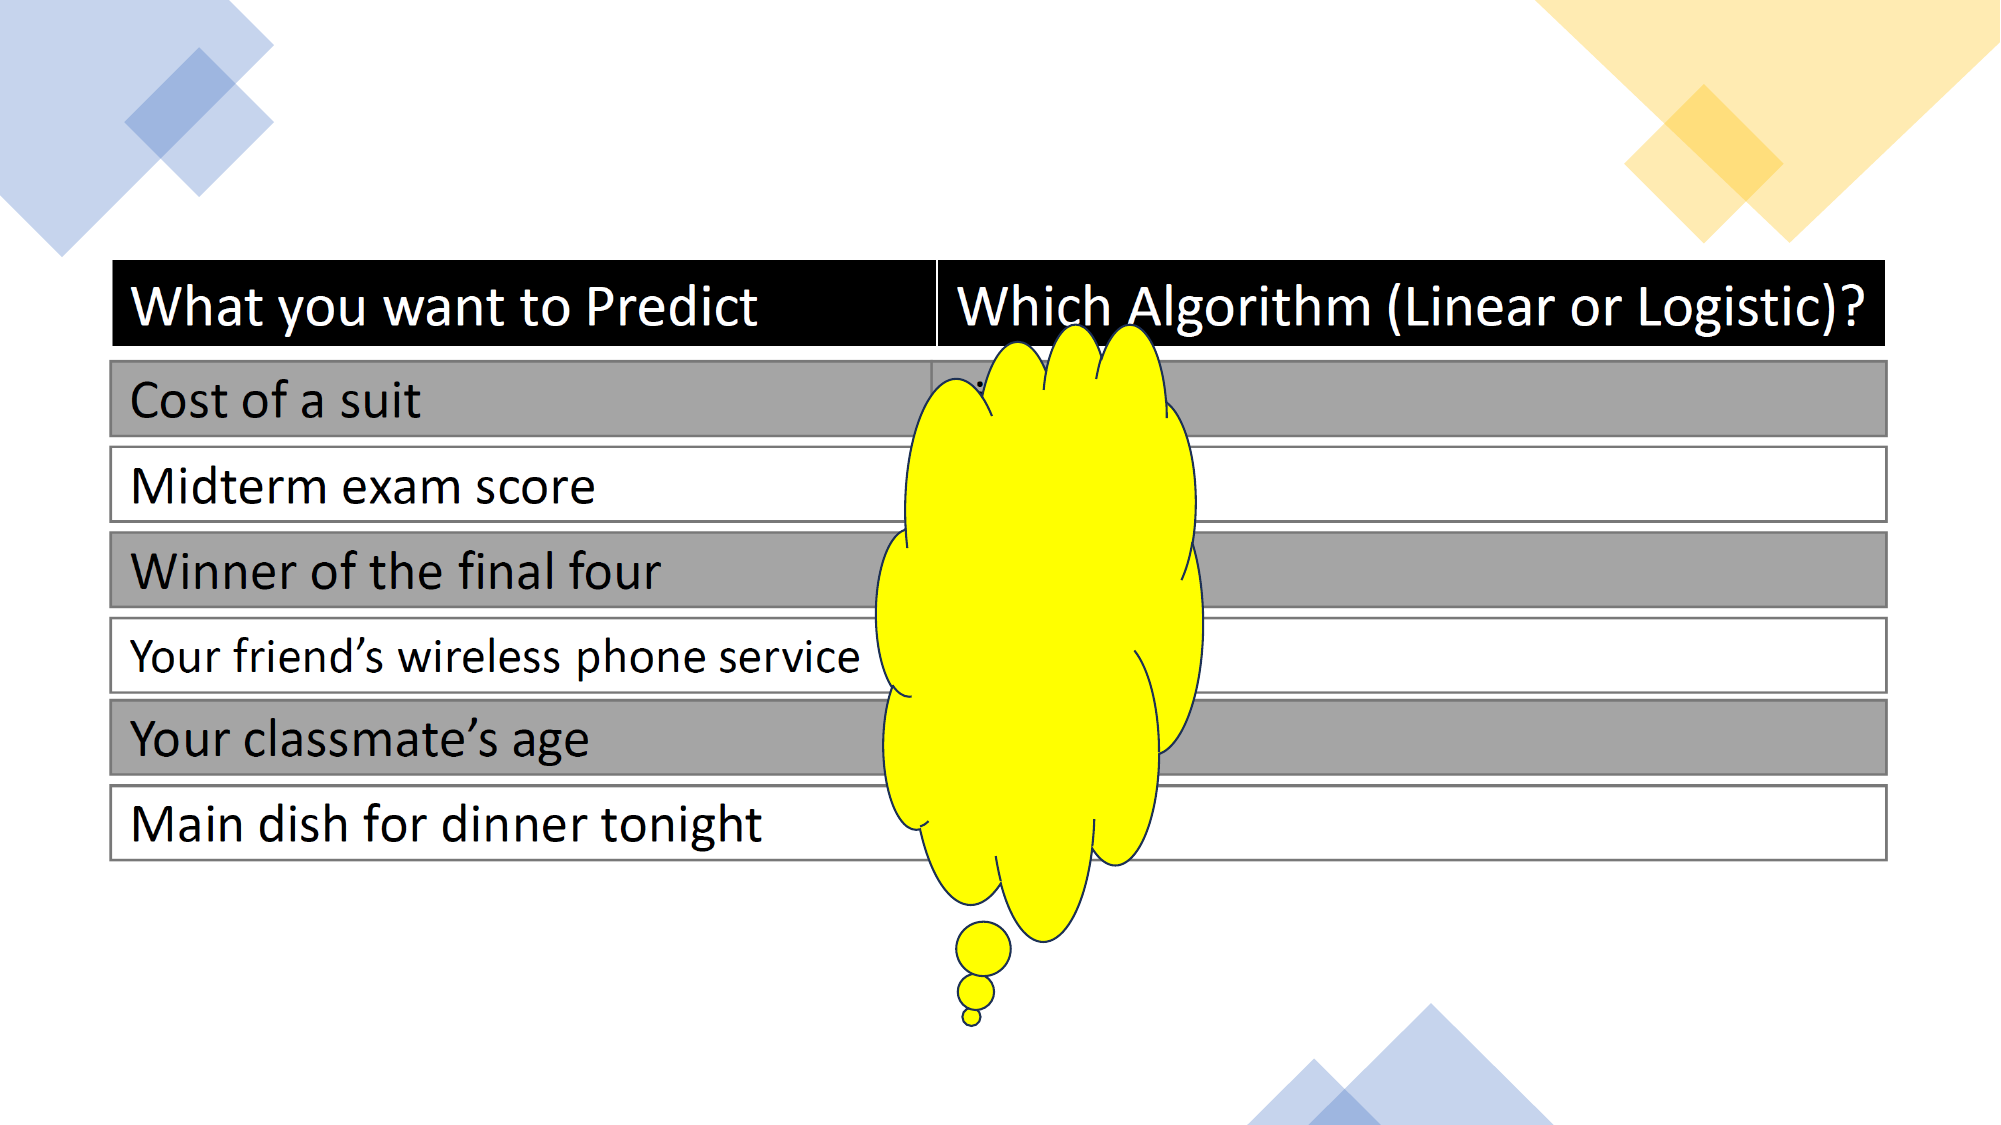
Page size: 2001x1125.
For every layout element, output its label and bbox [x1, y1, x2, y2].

text_box [933, 872, 1090, 944]
text_box [955, 920, 1012, 1028]
text_box [1245, 1057, 1383, 1125]
text_box [0, 0, 276, 259]
text_box [1622, 124, 1746, 245]
picture [105, 253, 1895, 872]
text_box [1345, 1001, 1556, 1125]
text_box [122, 45, 276, 199]
text_box [1533, 0, 2000, 245]
text_box [0, 0, 2000, 1125]
